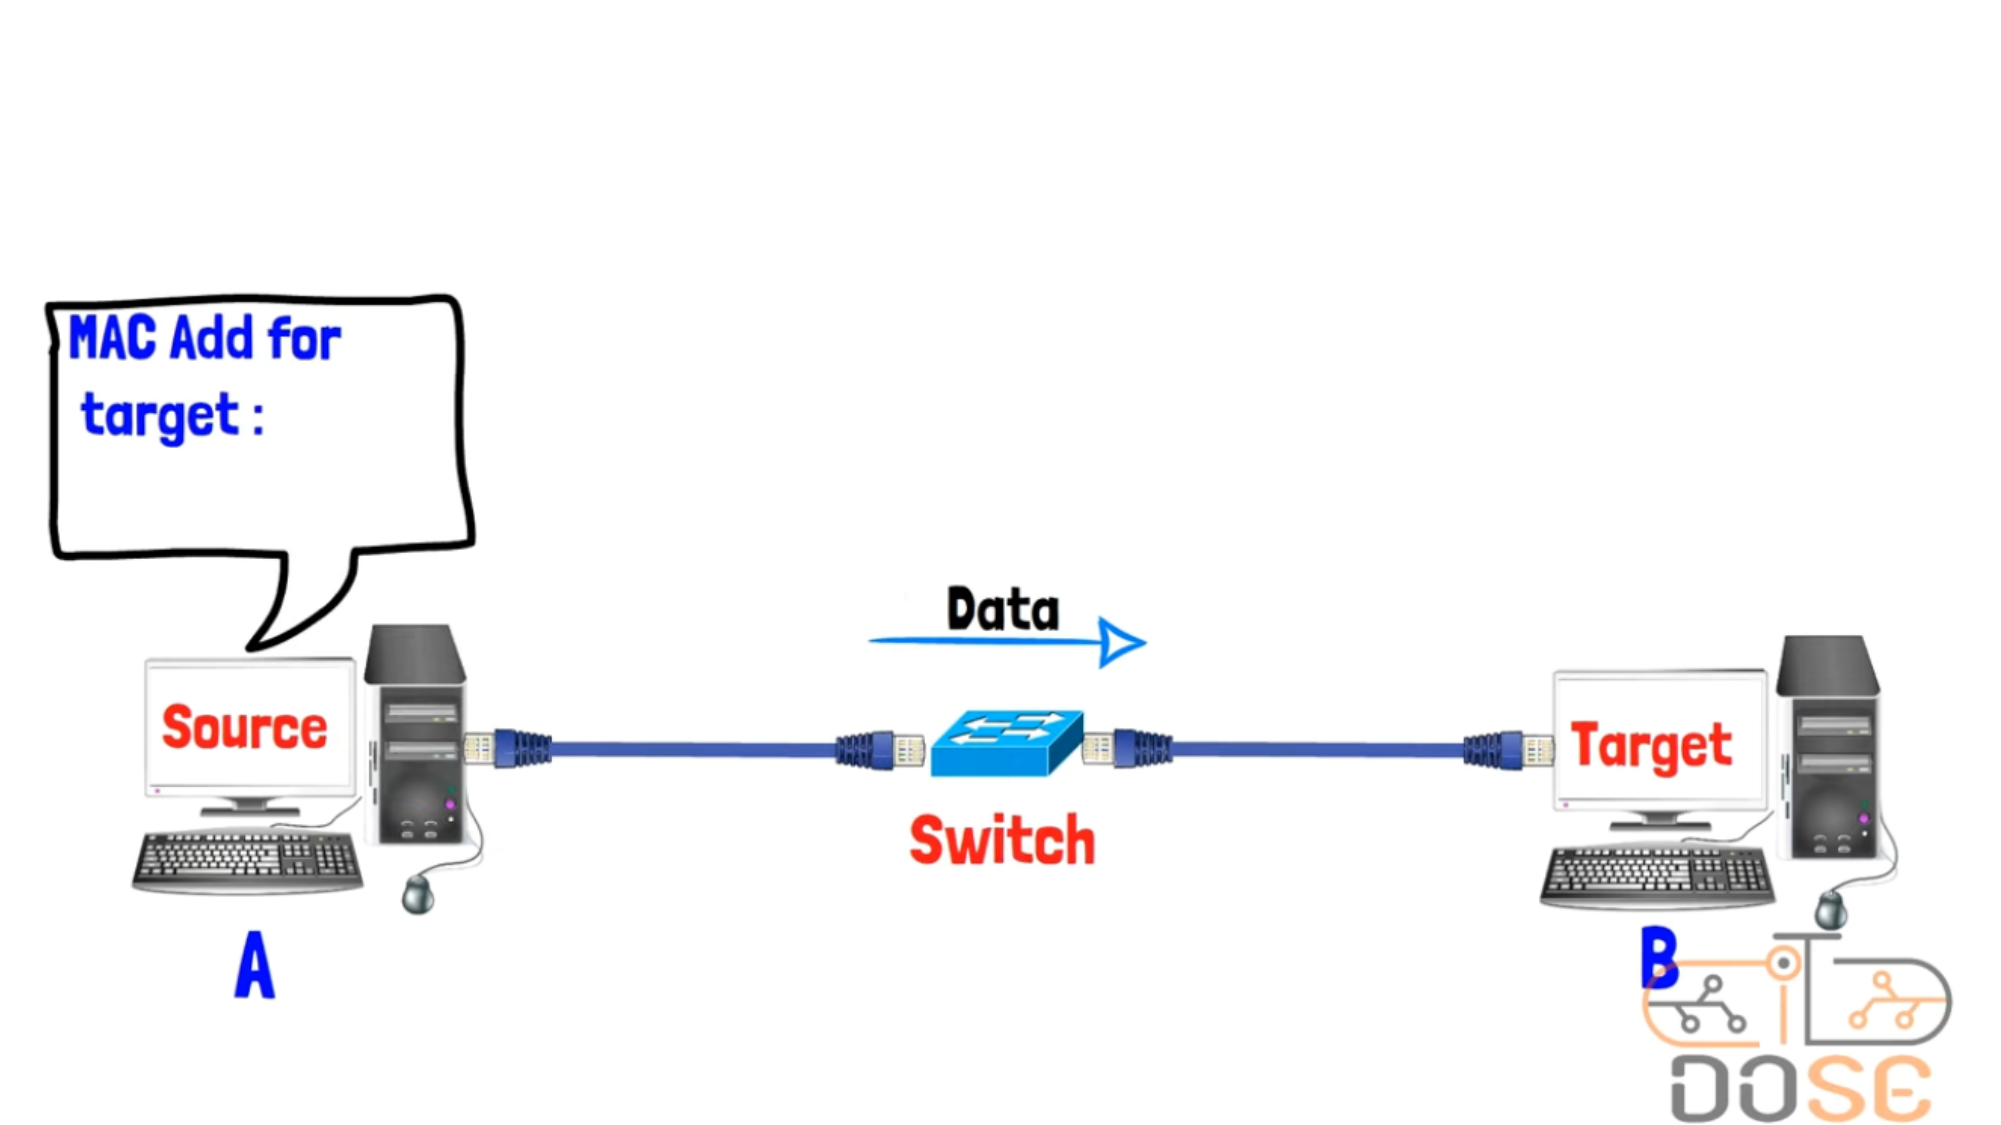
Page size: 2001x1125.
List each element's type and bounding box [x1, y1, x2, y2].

list [0, 0, 2000, 1125]
